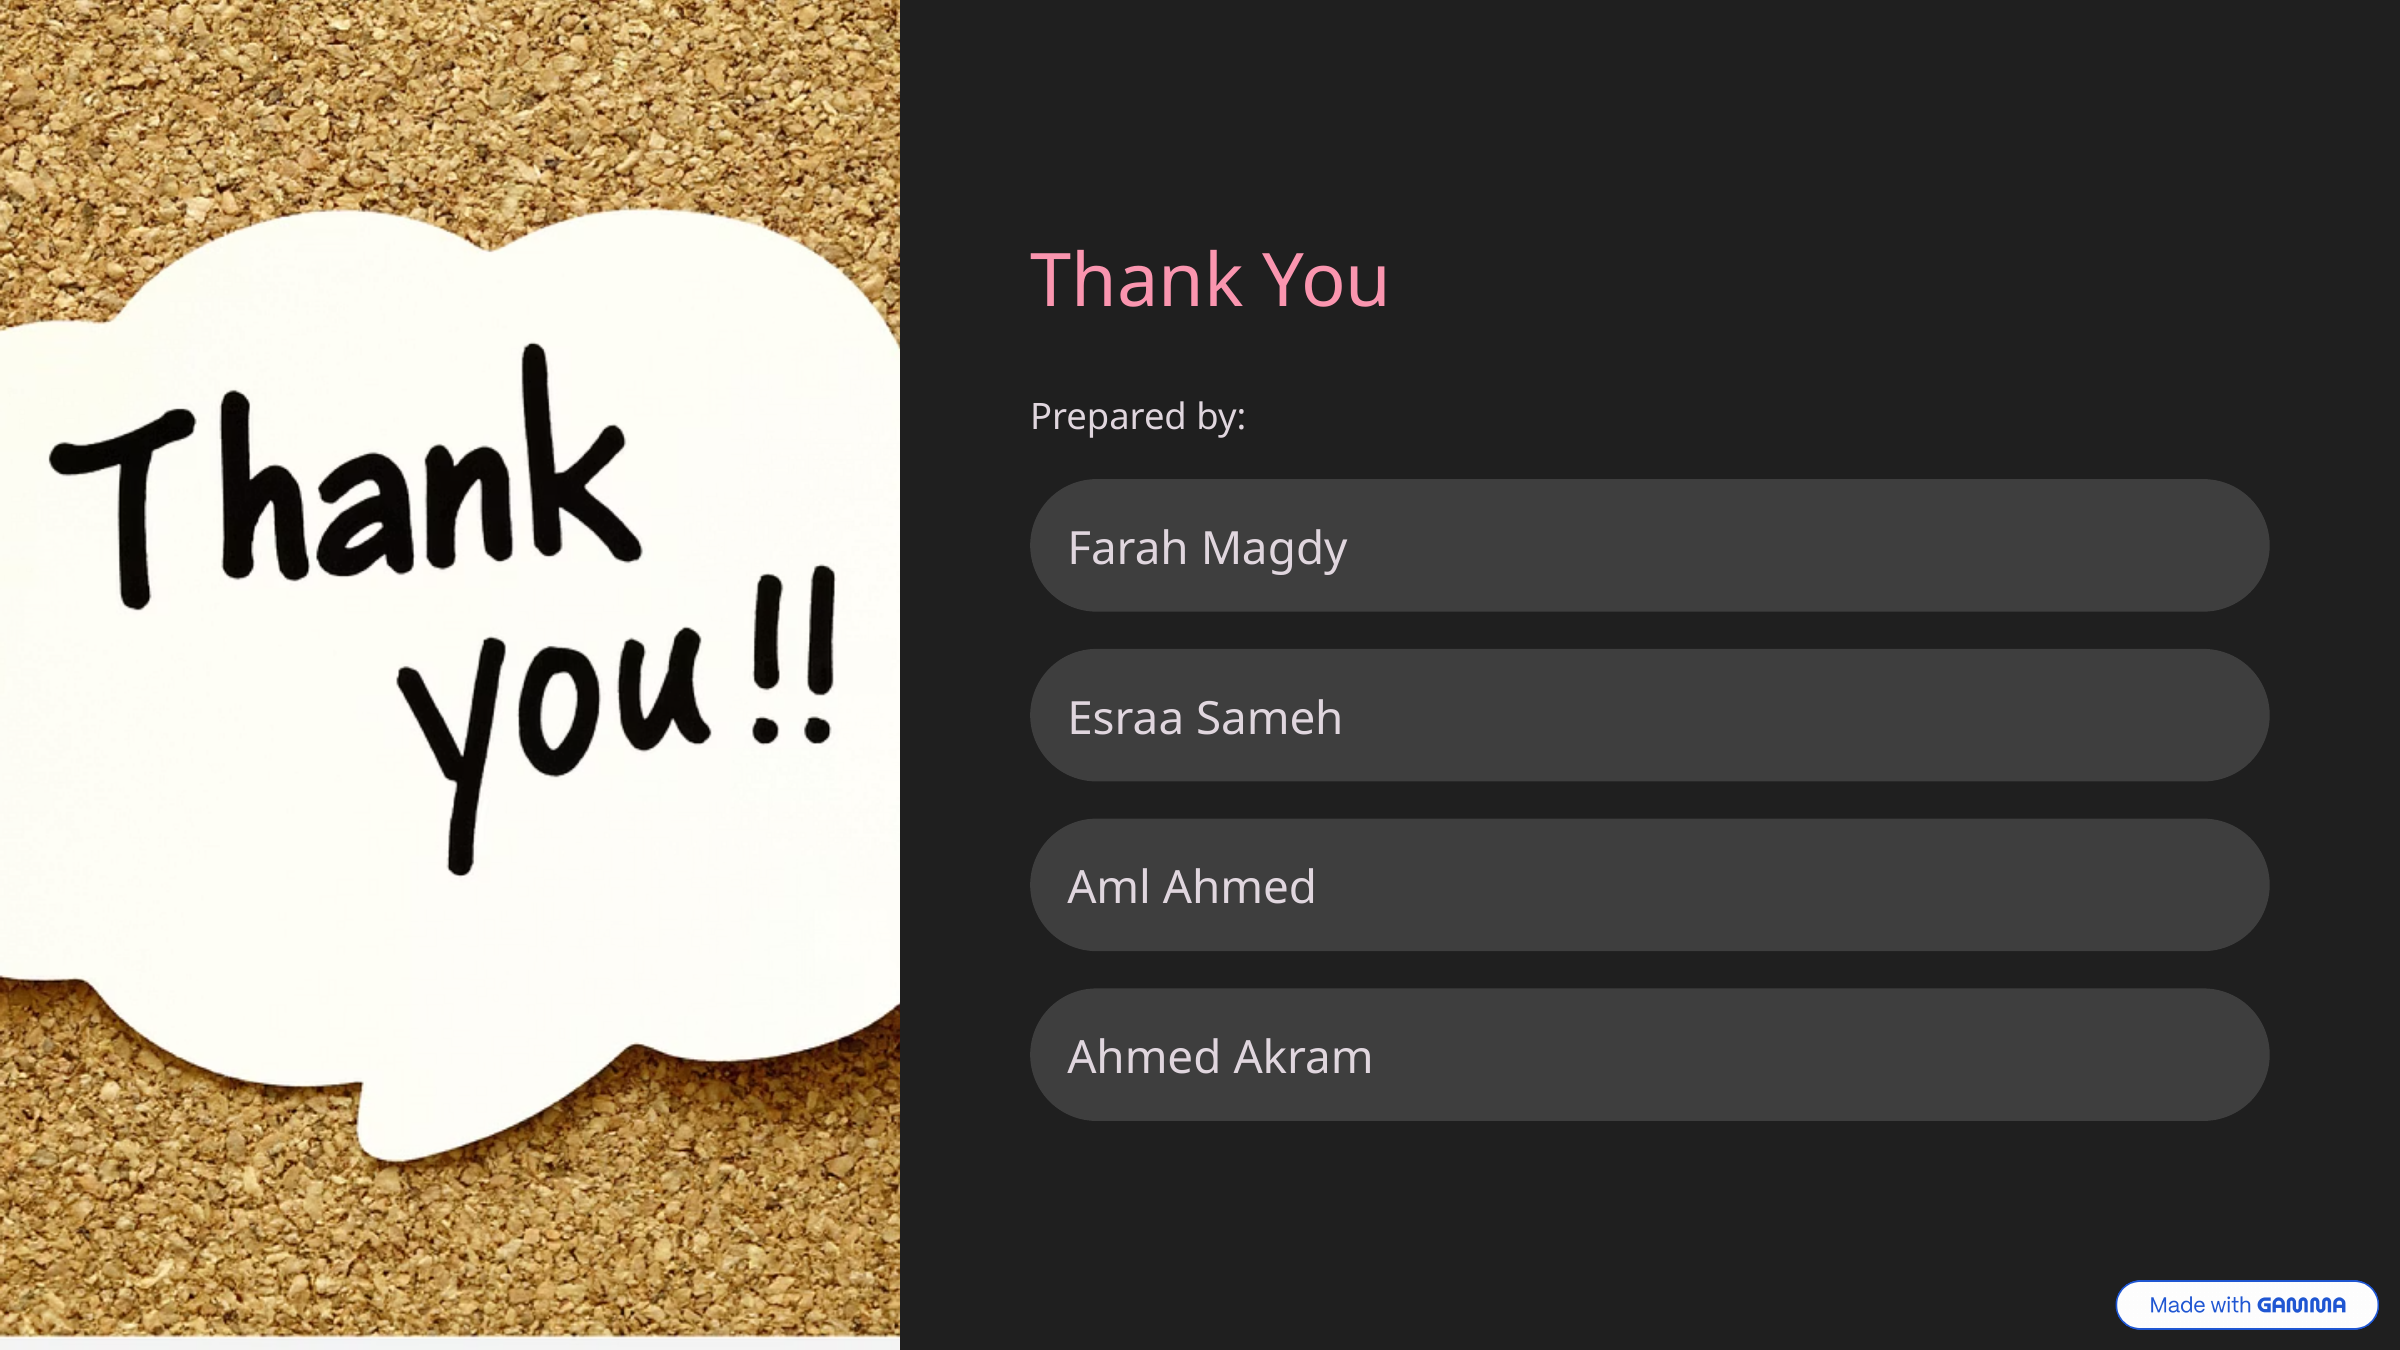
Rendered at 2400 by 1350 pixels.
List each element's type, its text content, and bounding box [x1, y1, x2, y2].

text_box Farah Magdy [1067, 516, 1533, 575]
text_box [1030, 648, 2270, 782]
text_box Thank You [1030, 229, 1775, 322]
text_box Esraa Sameh [1067, 686, 1533, 745]
text_box Aml Ahmed [1067, 855, 1533, 914]
text_box [1030, 479, 2270, 612]
picture [0, 0, 900, 1350]
text_box [1030, 988, 2270, 1121]
text_box Ahmed Akram [1067, 1025, 1533, 1084]
text_box [1030, 818, 2270, 952]
text_box Prepared by: [1030, 377, 2270, 438]
picture [2106, 1271, 2389, 1339]
